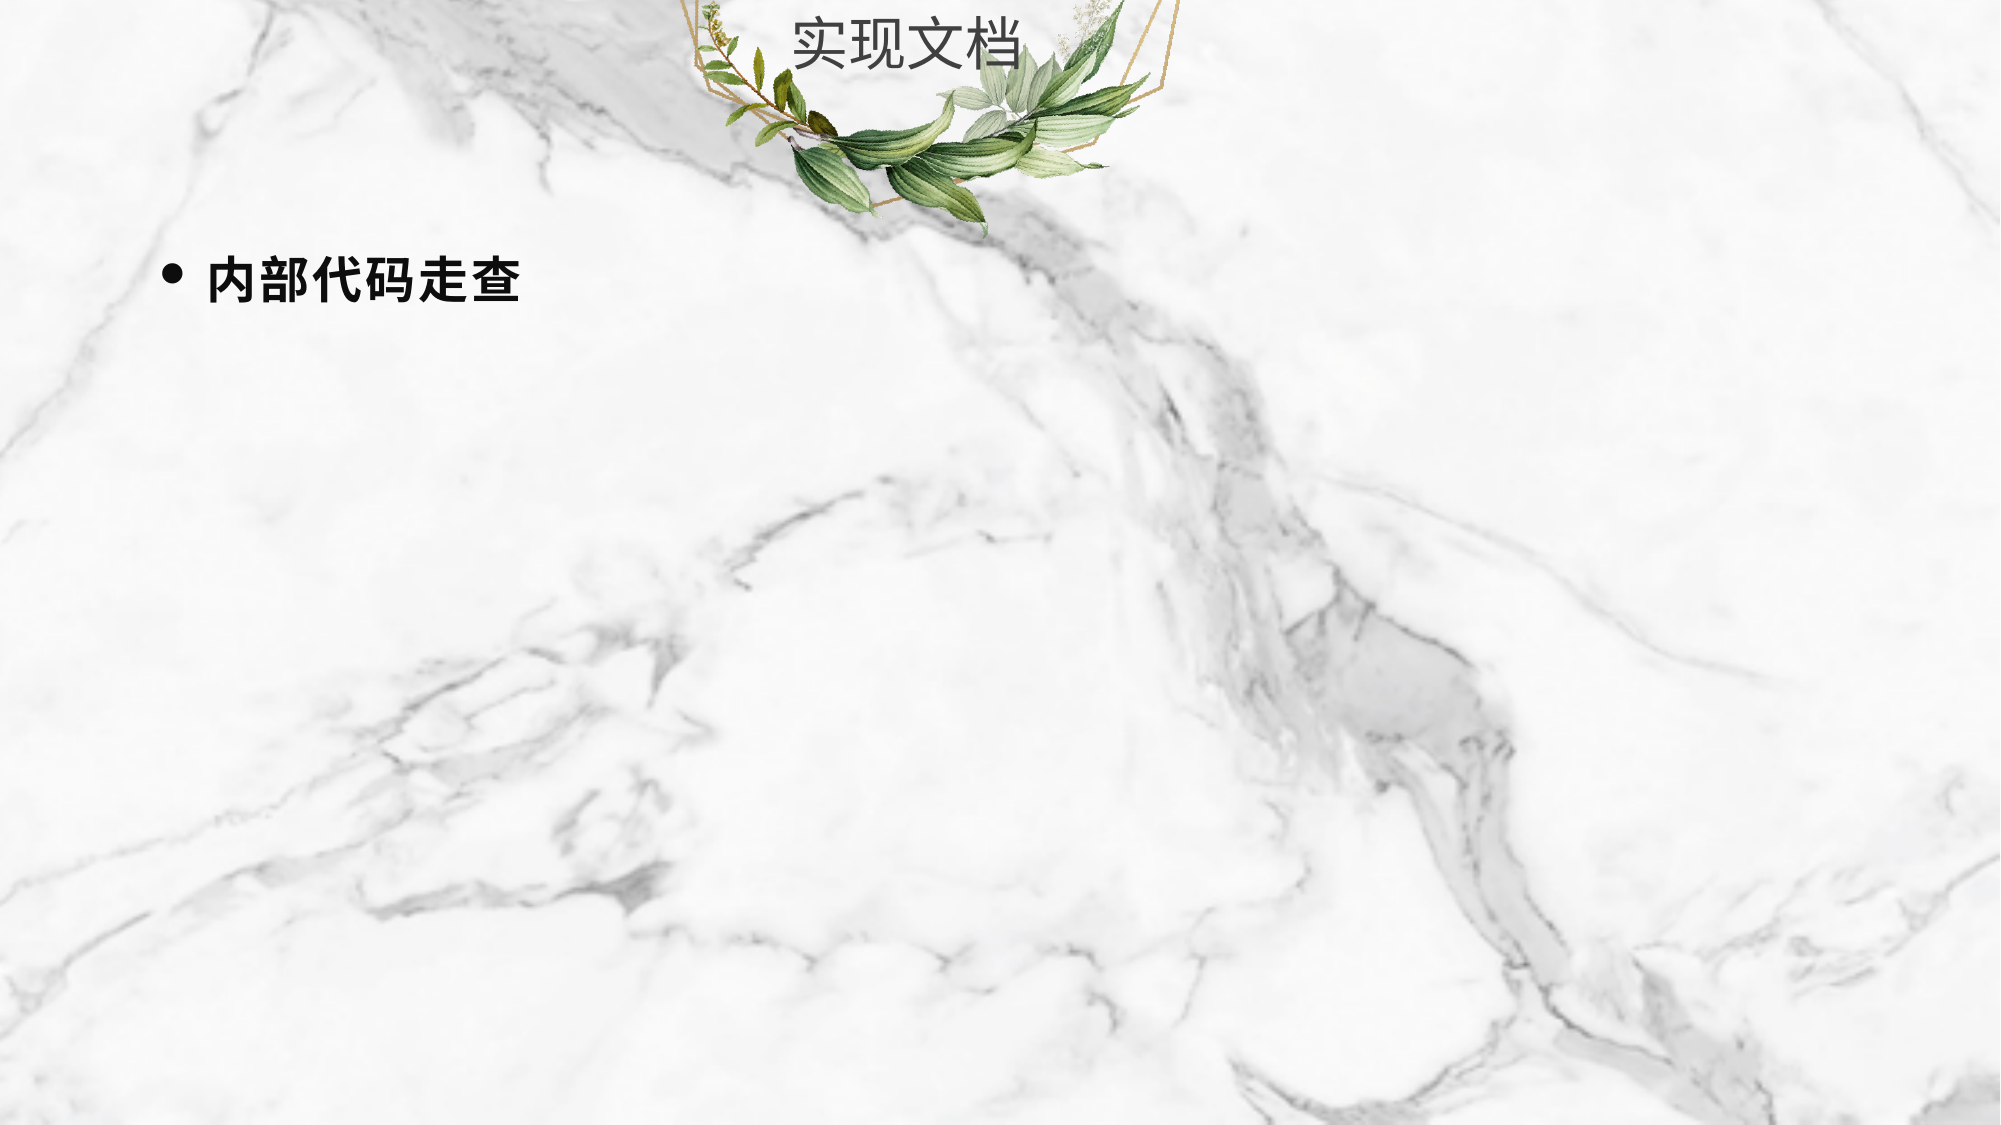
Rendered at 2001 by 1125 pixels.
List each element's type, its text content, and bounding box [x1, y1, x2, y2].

text_box 内部代码走查 [148, 205, 608, 344]
picture [0, 0, 2001, 1125]
text_box [123, 180, 583, 319]
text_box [607, 0, 1165, 217]
